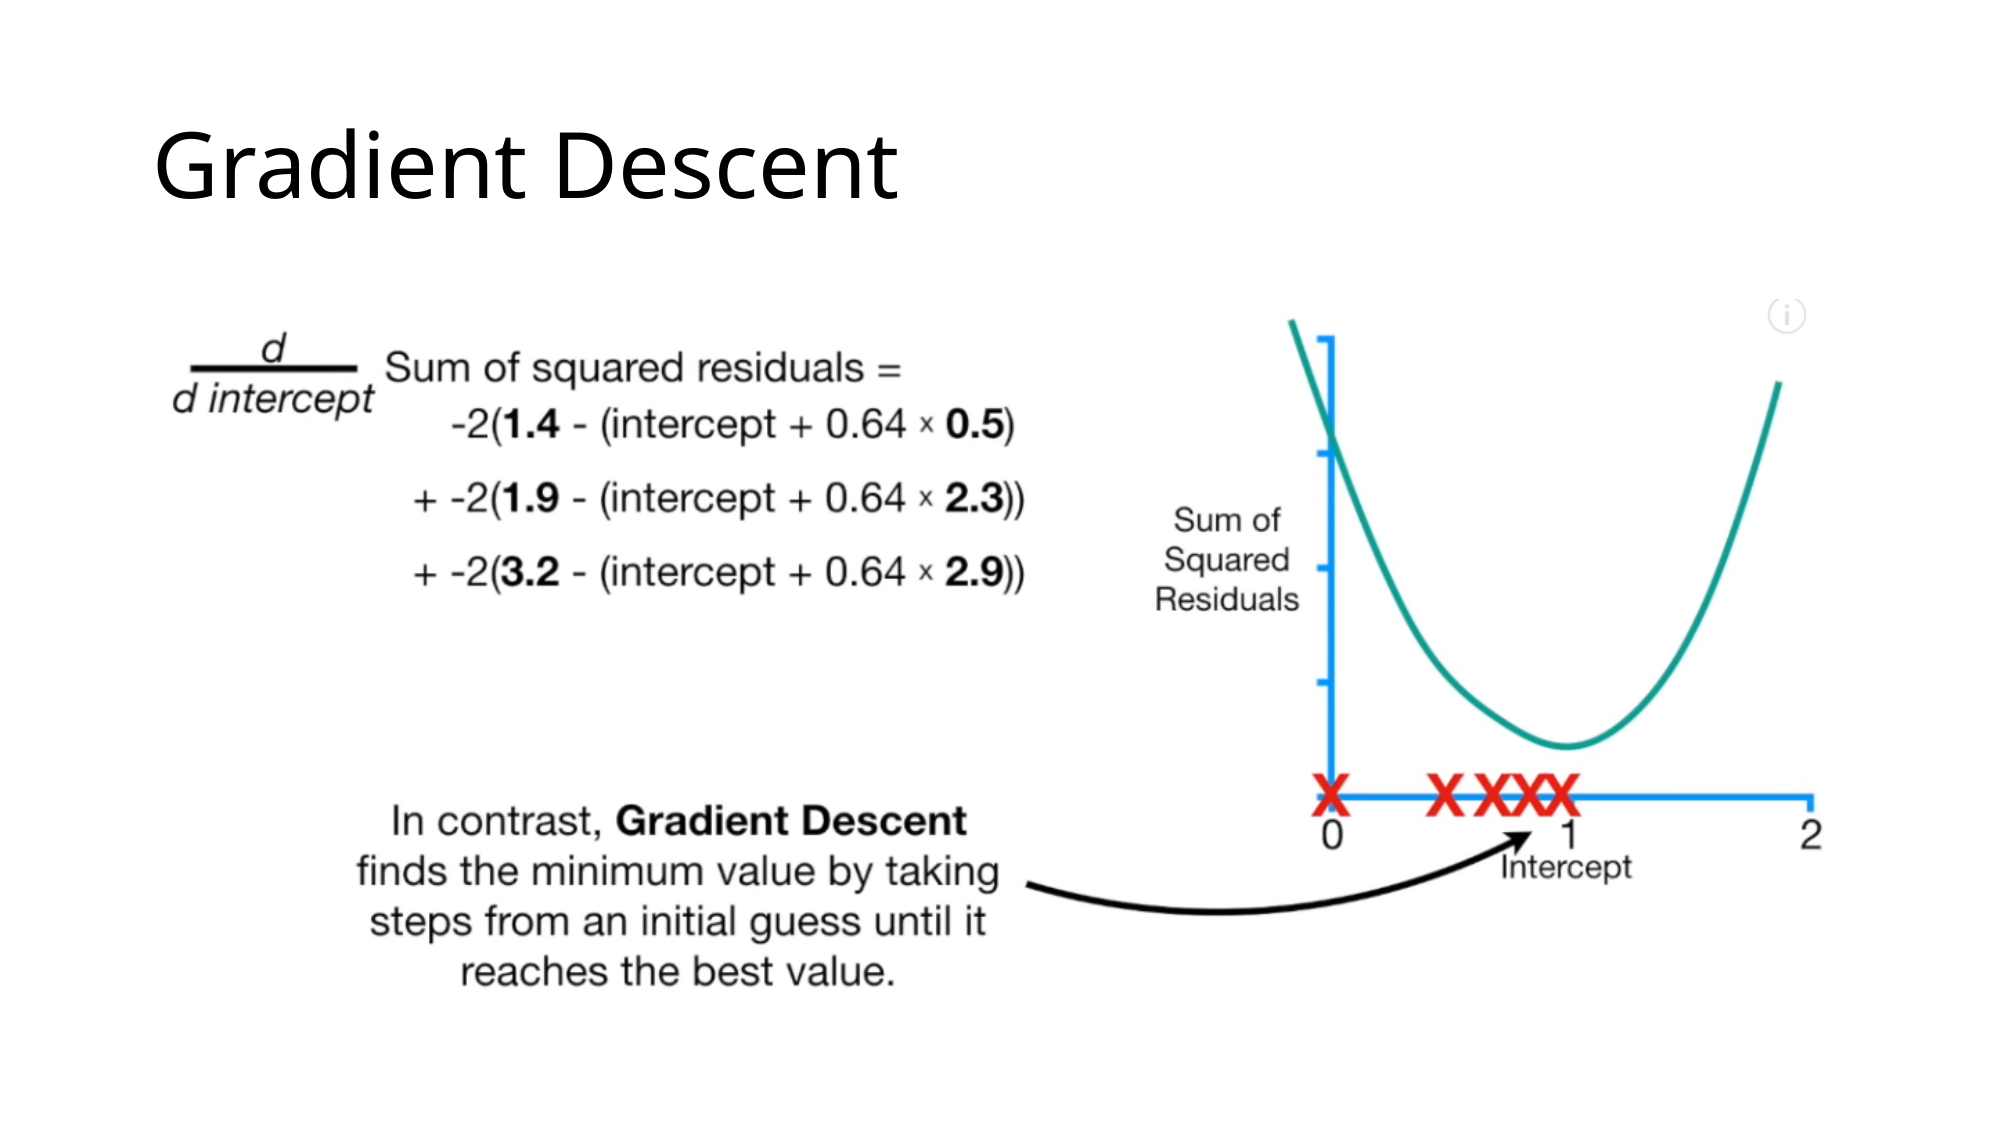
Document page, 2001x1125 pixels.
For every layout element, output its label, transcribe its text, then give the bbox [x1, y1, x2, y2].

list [165, 299, 1835, 1014]
title Gradient Descent [137, 59, 1863, 278]
